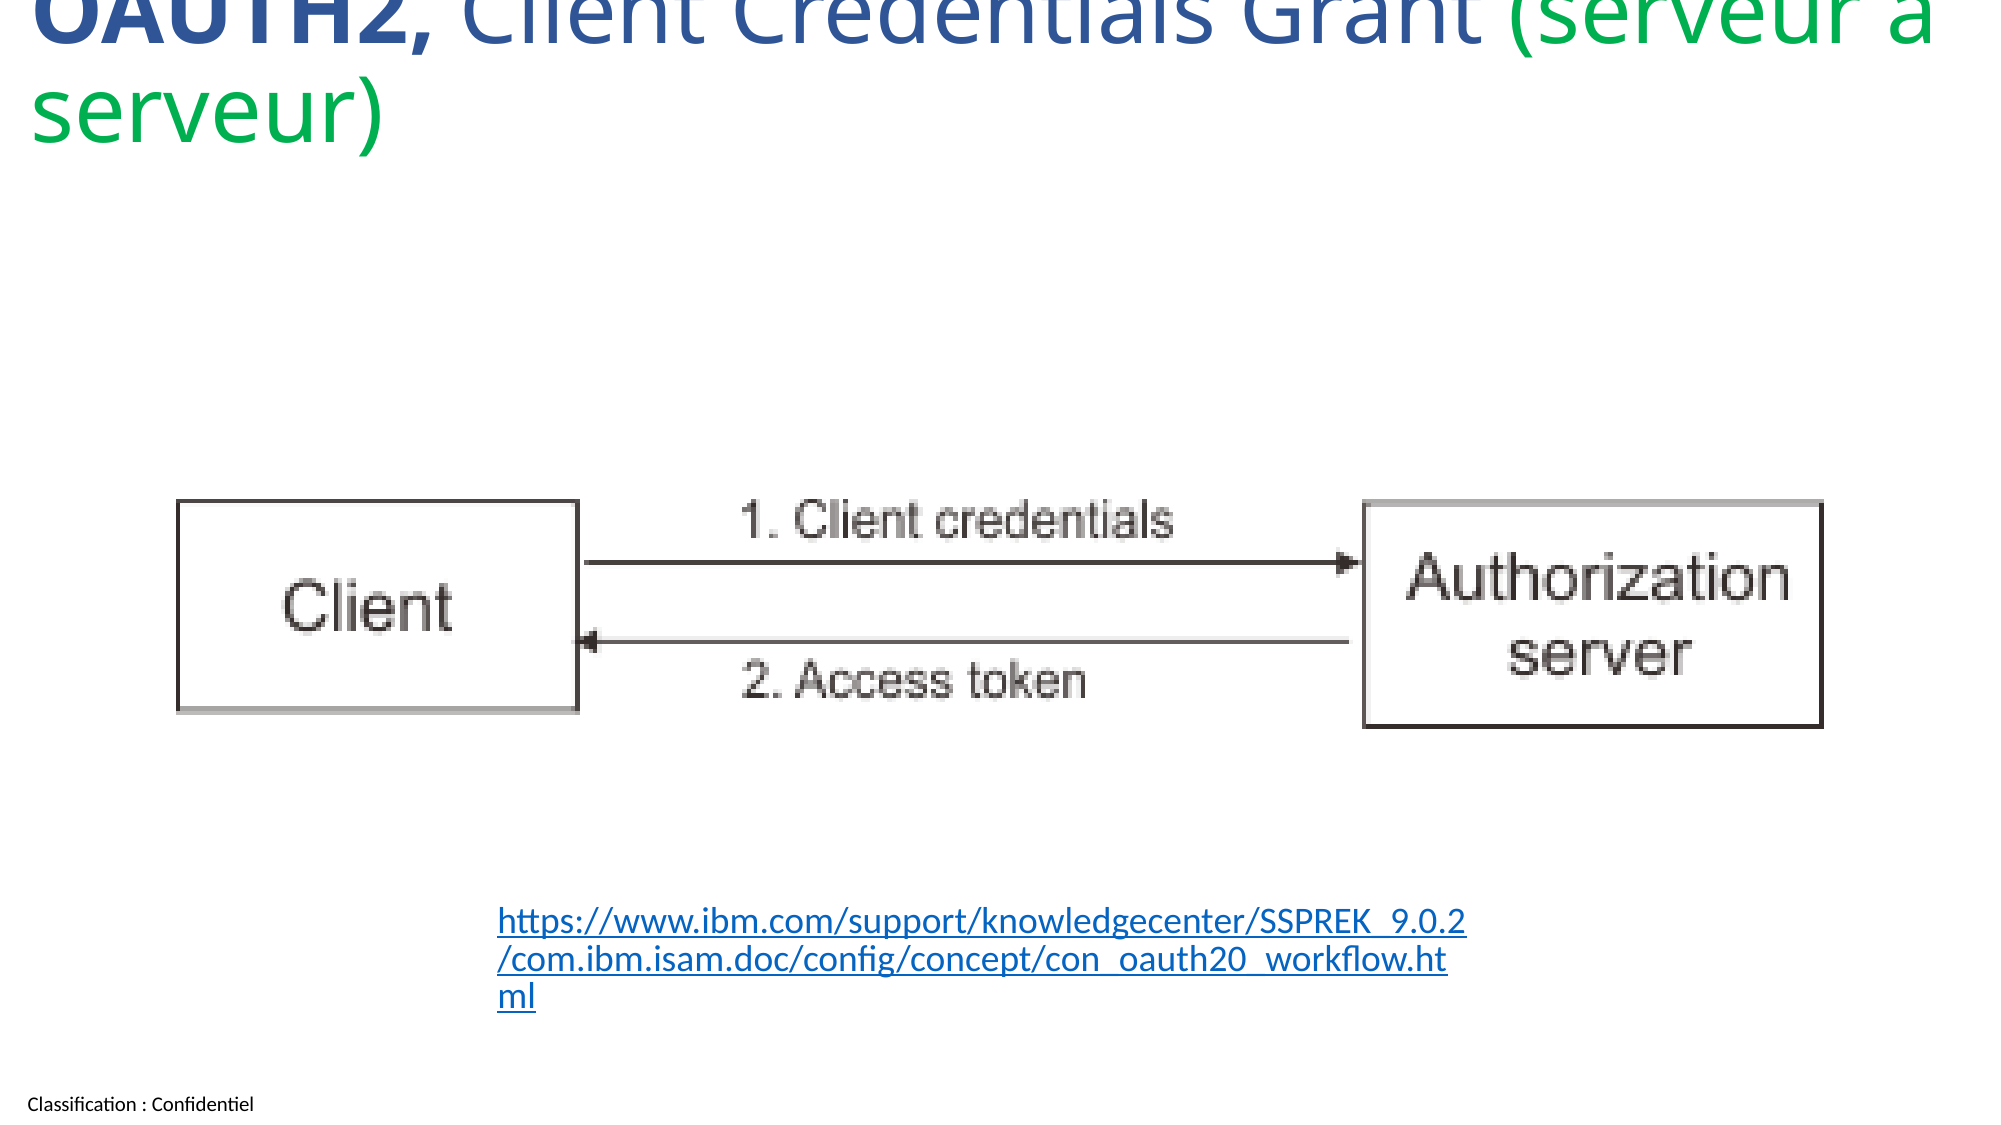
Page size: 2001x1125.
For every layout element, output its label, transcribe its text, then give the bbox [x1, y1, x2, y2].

picture [176, 499, 1824, 729]
title OAUTH2, Client Credentials Grant (serveur à serveur) [15, 0, 2000, 172]
text_box https://www.ibm.com/support/knowledgecenter/SSPREK_9.0.2/com.ibm.isam.doc/config/concept/con_oauth20_workflow.html [482, 888, 1483, 994]
